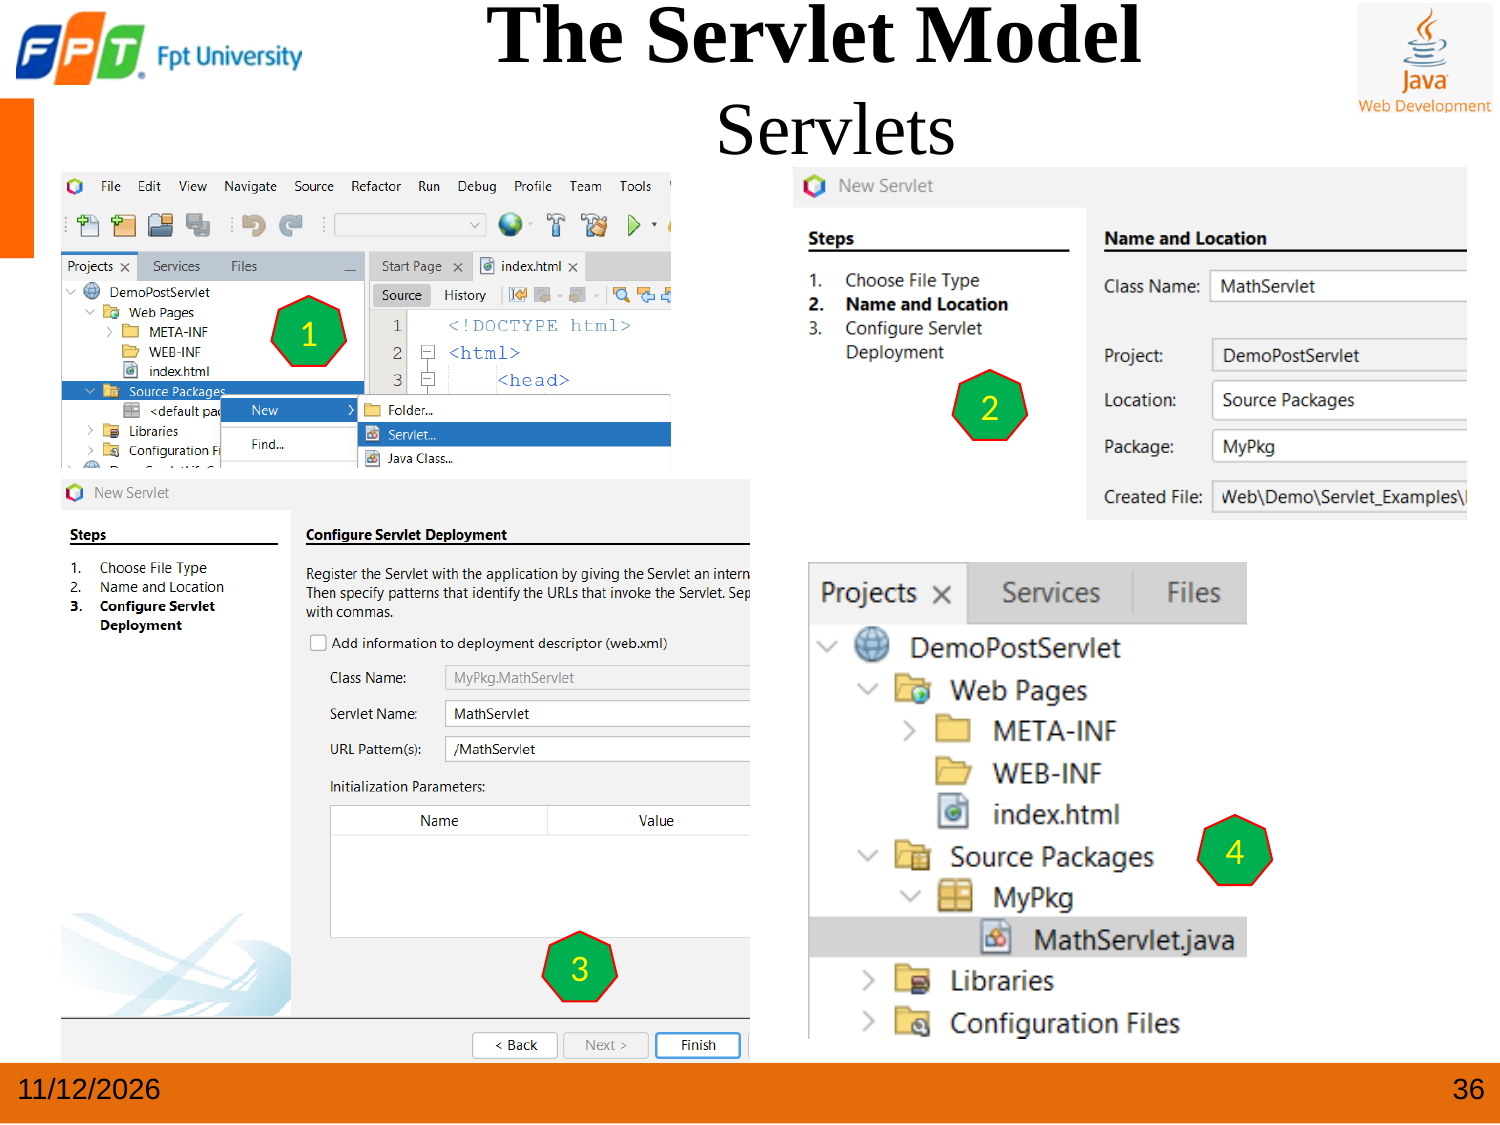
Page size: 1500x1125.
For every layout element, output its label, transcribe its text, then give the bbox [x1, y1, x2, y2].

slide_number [2, 1063, 231, 1123]
picture [60, 172, 671, 469]
text_box The Servlet Model Servlets [149, 0, 1500, 168]
picture [16, 11, 149, 85]
picture [808, 562, 1247, 1040]
slide_number 36 [1050, 1063, 1500, 1124]
picture [60, 478, 751, 1064]
text_box 4 [1252, 820, 1275, 887]
picture [792, 167, 1467, 521]
